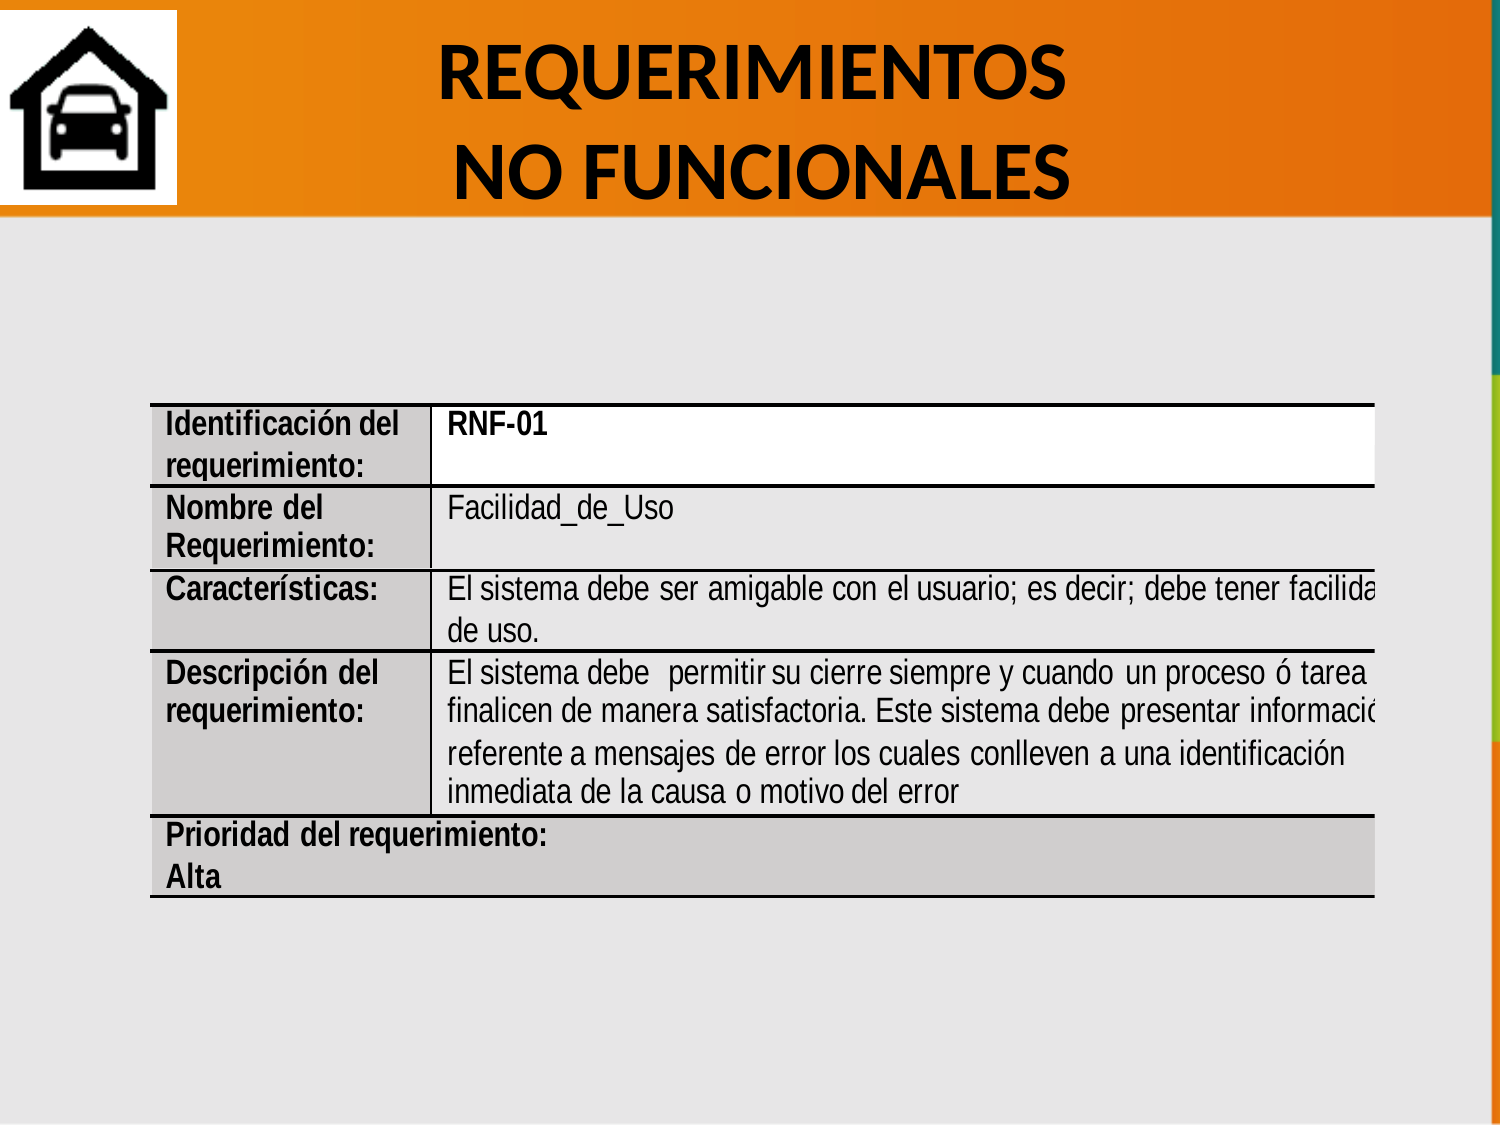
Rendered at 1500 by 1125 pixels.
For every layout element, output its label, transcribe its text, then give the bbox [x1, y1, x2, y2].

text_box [149, 403, 1375, 940]
title REQUERIMIENTOS NO FUNCIONALES [415, 0, 1110, 233]
picture [0, 0, 1500, 1125]
